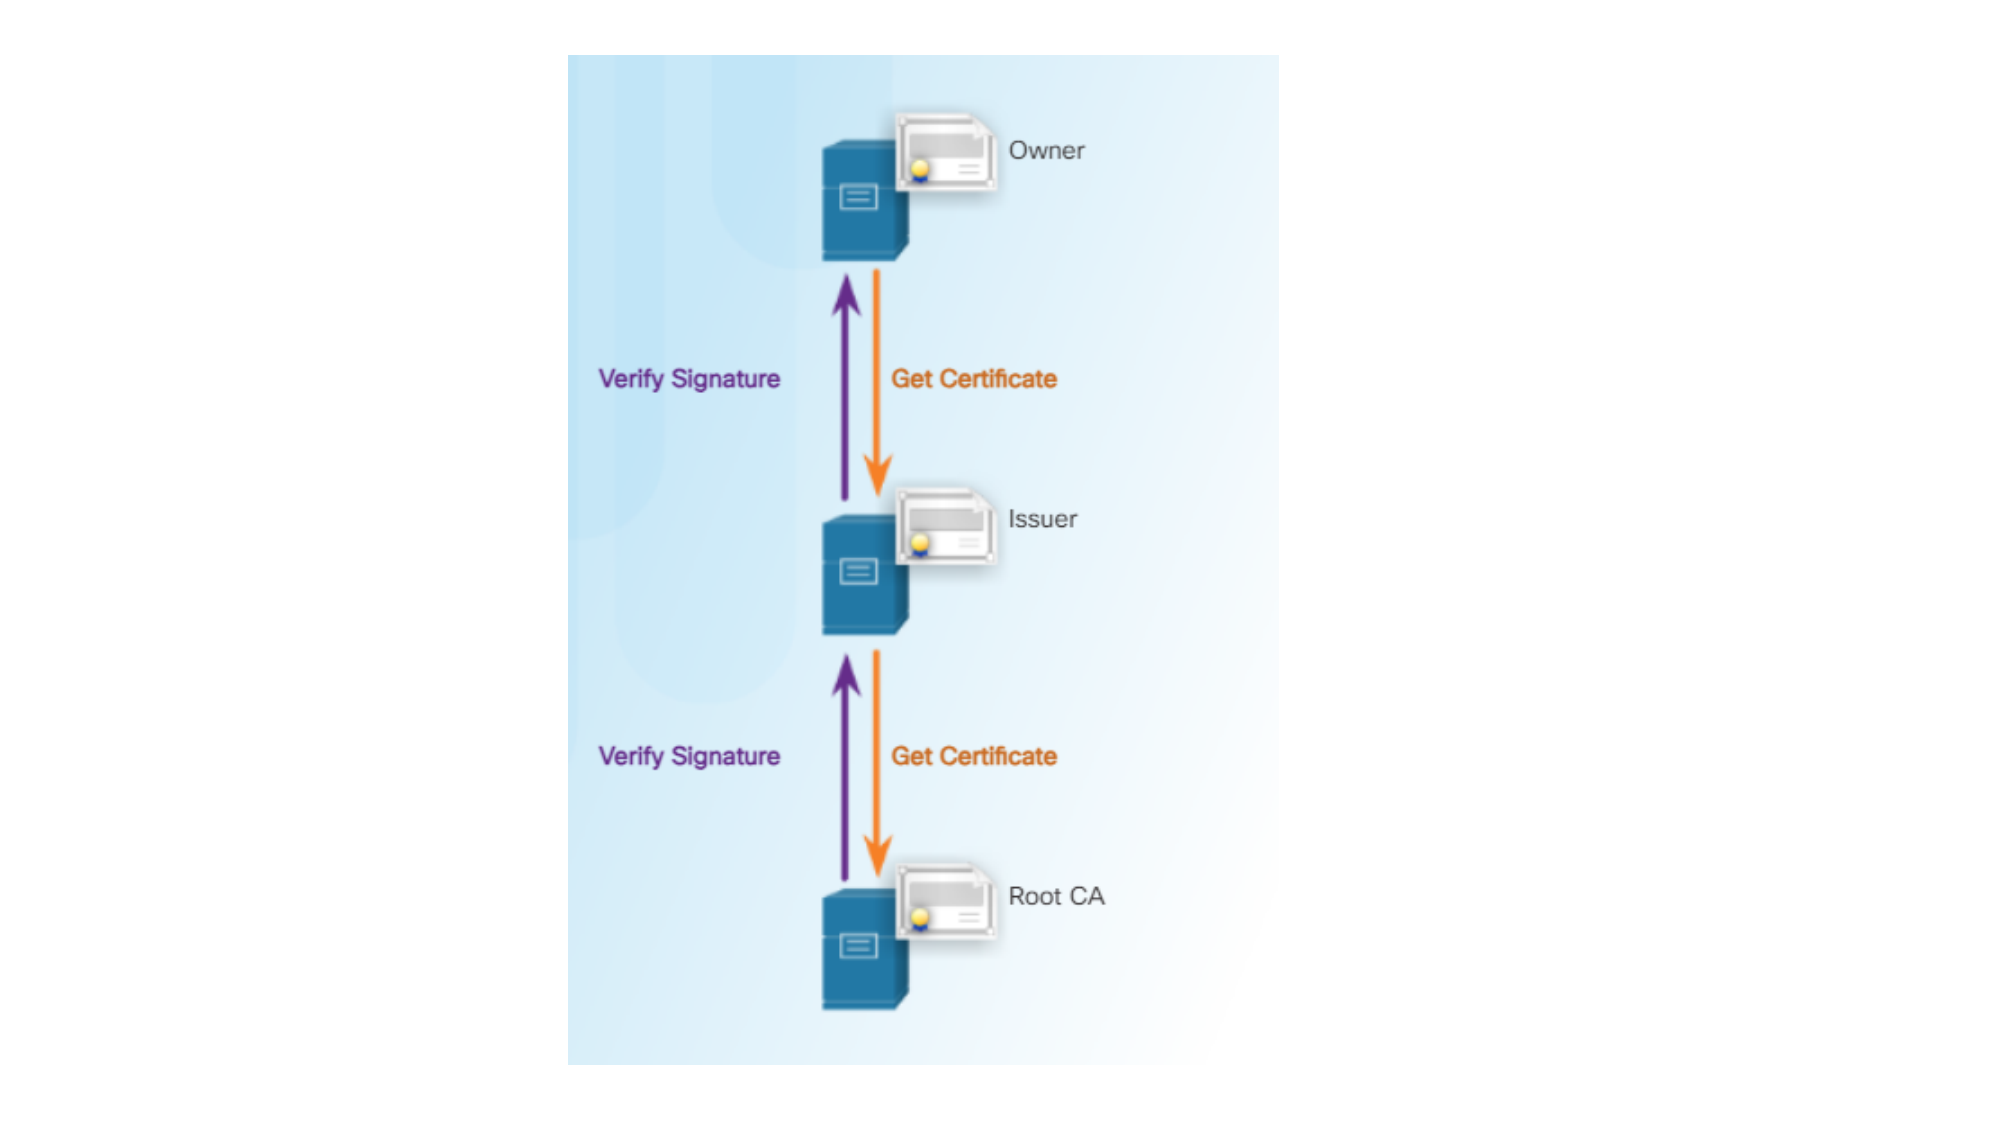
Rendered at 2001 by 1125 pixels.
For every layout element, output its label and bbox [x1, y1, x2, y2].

picture [568, 55, 1279, 1066]
